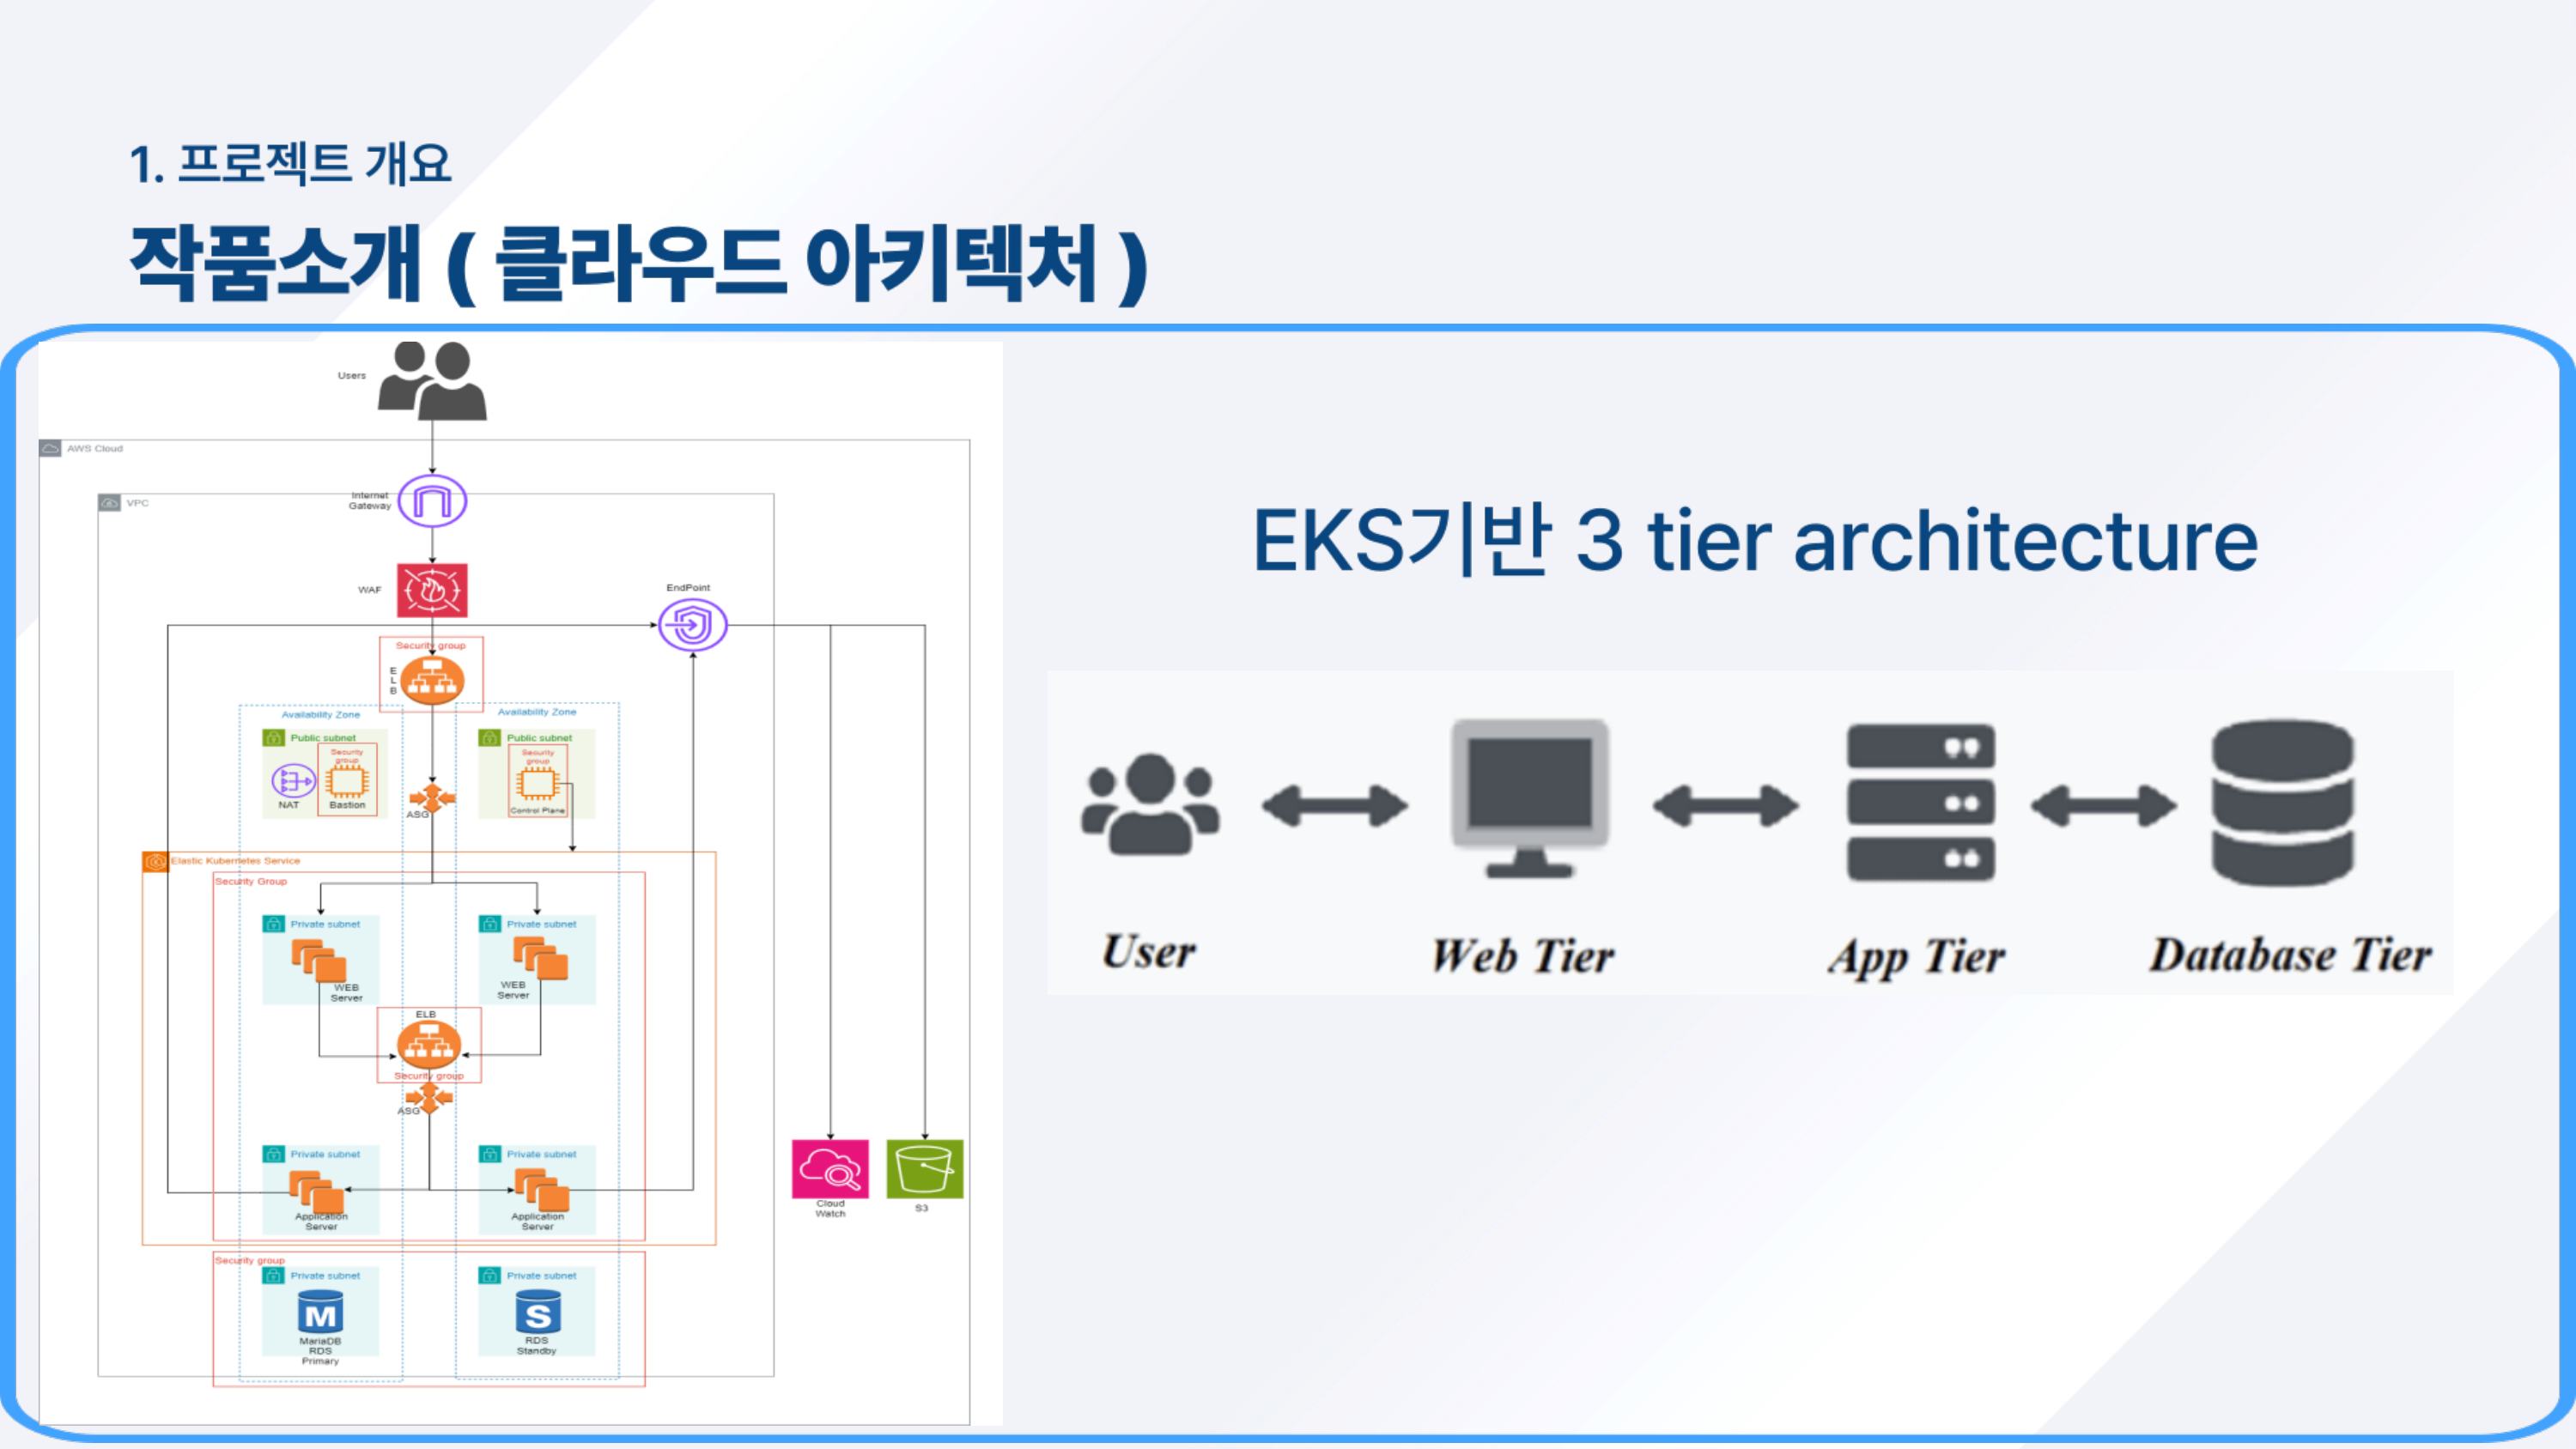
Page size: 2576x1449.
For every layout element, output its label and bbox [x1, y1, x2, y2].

text_box [39, 342, 1003, 1426]
picture [951, 446, 2479, 676]
text_box [0, 324, 2576, 1444]
picture [103, 109, 1226, 400]
text_box [1048, 686, 2454, 995]
text_box [0, 0, 2576, 323]
